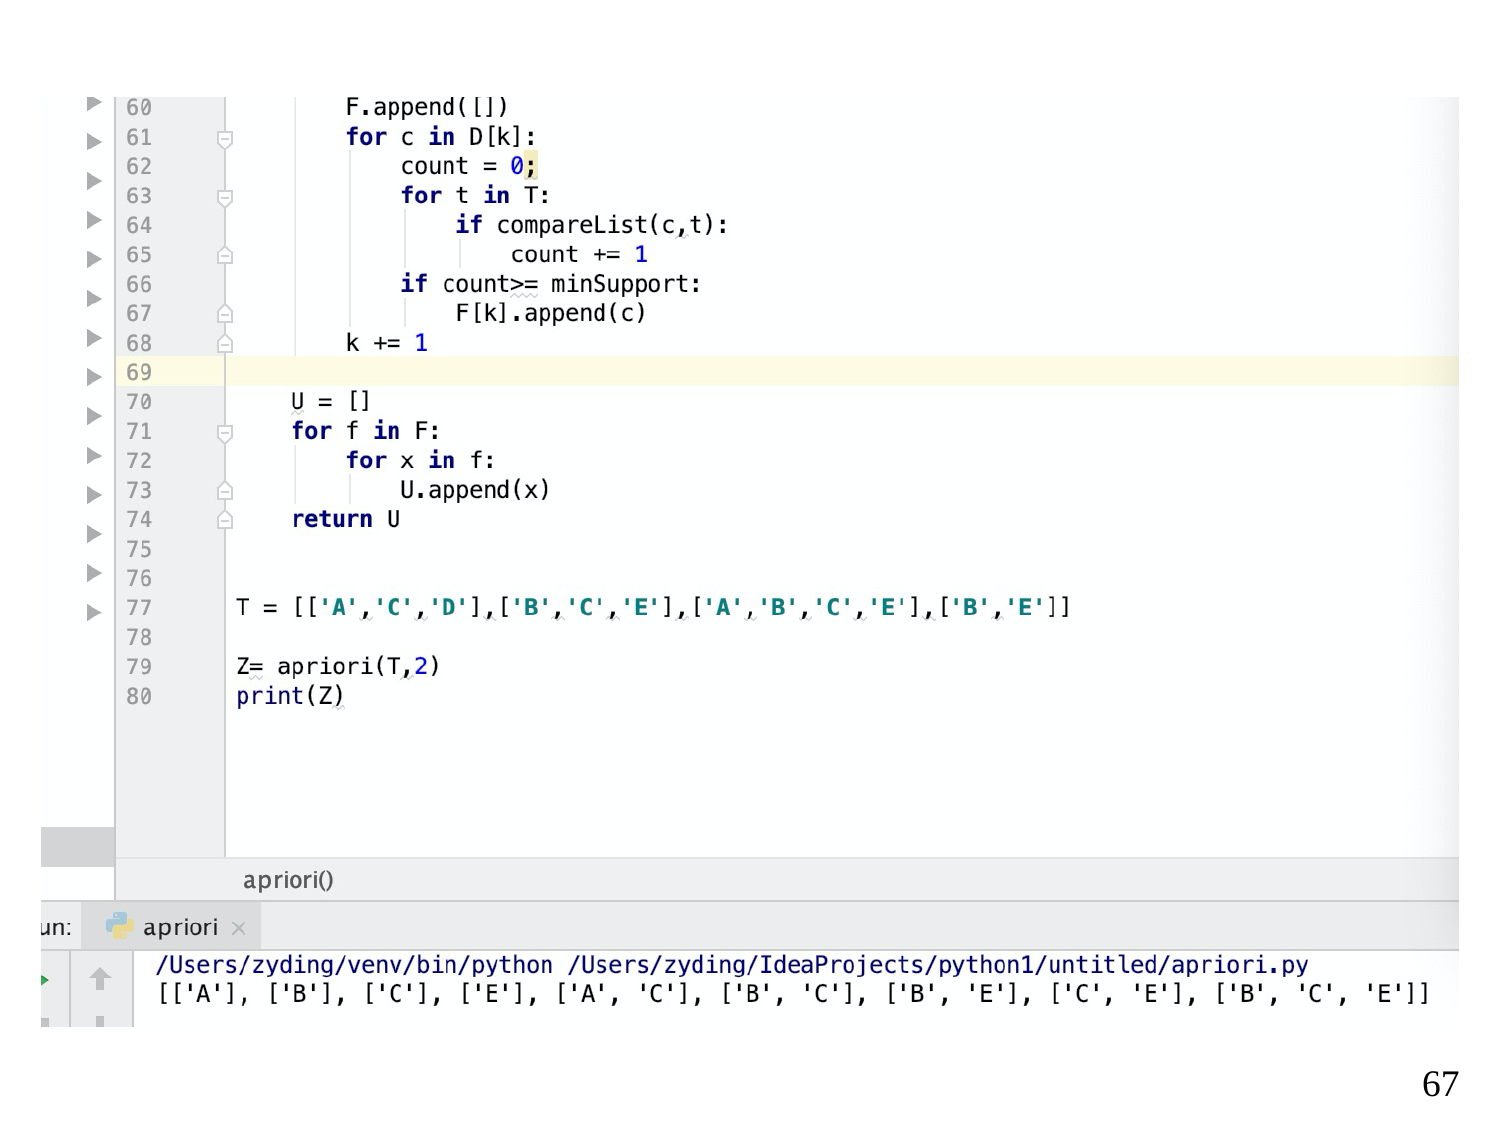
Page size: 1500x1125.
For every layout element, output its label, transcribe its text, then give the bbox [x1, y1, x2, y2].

picture [41, 97, 1459, 1028]
slide_number 67 [1407, 1051, 1500, 1112]
